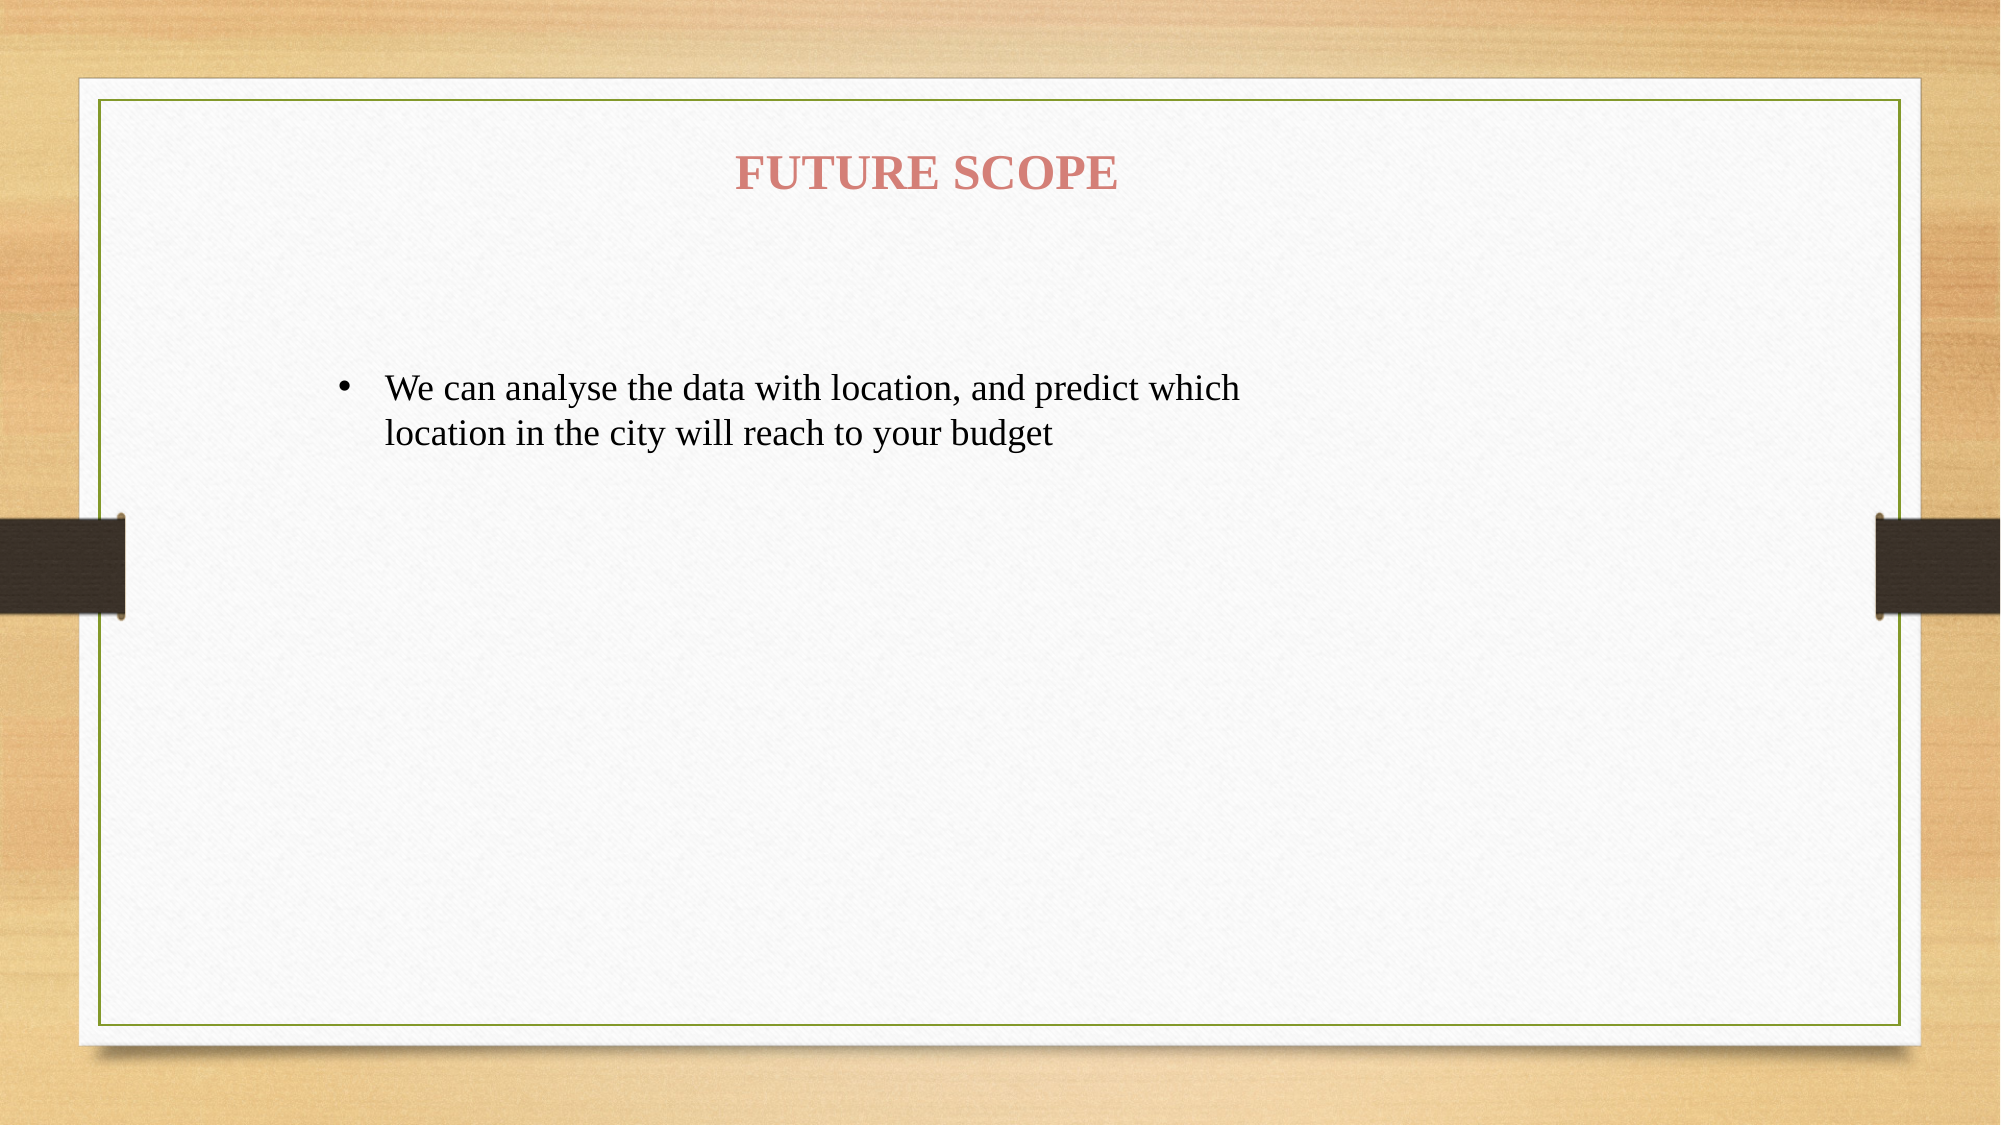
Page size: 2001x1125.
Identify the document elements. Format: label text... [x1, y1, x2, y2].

text_box FUTURE SCOPE [256, 131, 1598, 207]
picture [0, 0, 2001, 1125]
text_box We can analyse the data with location, and predict which location in the city will reach to your budget [323, 355, 1327, 461]
